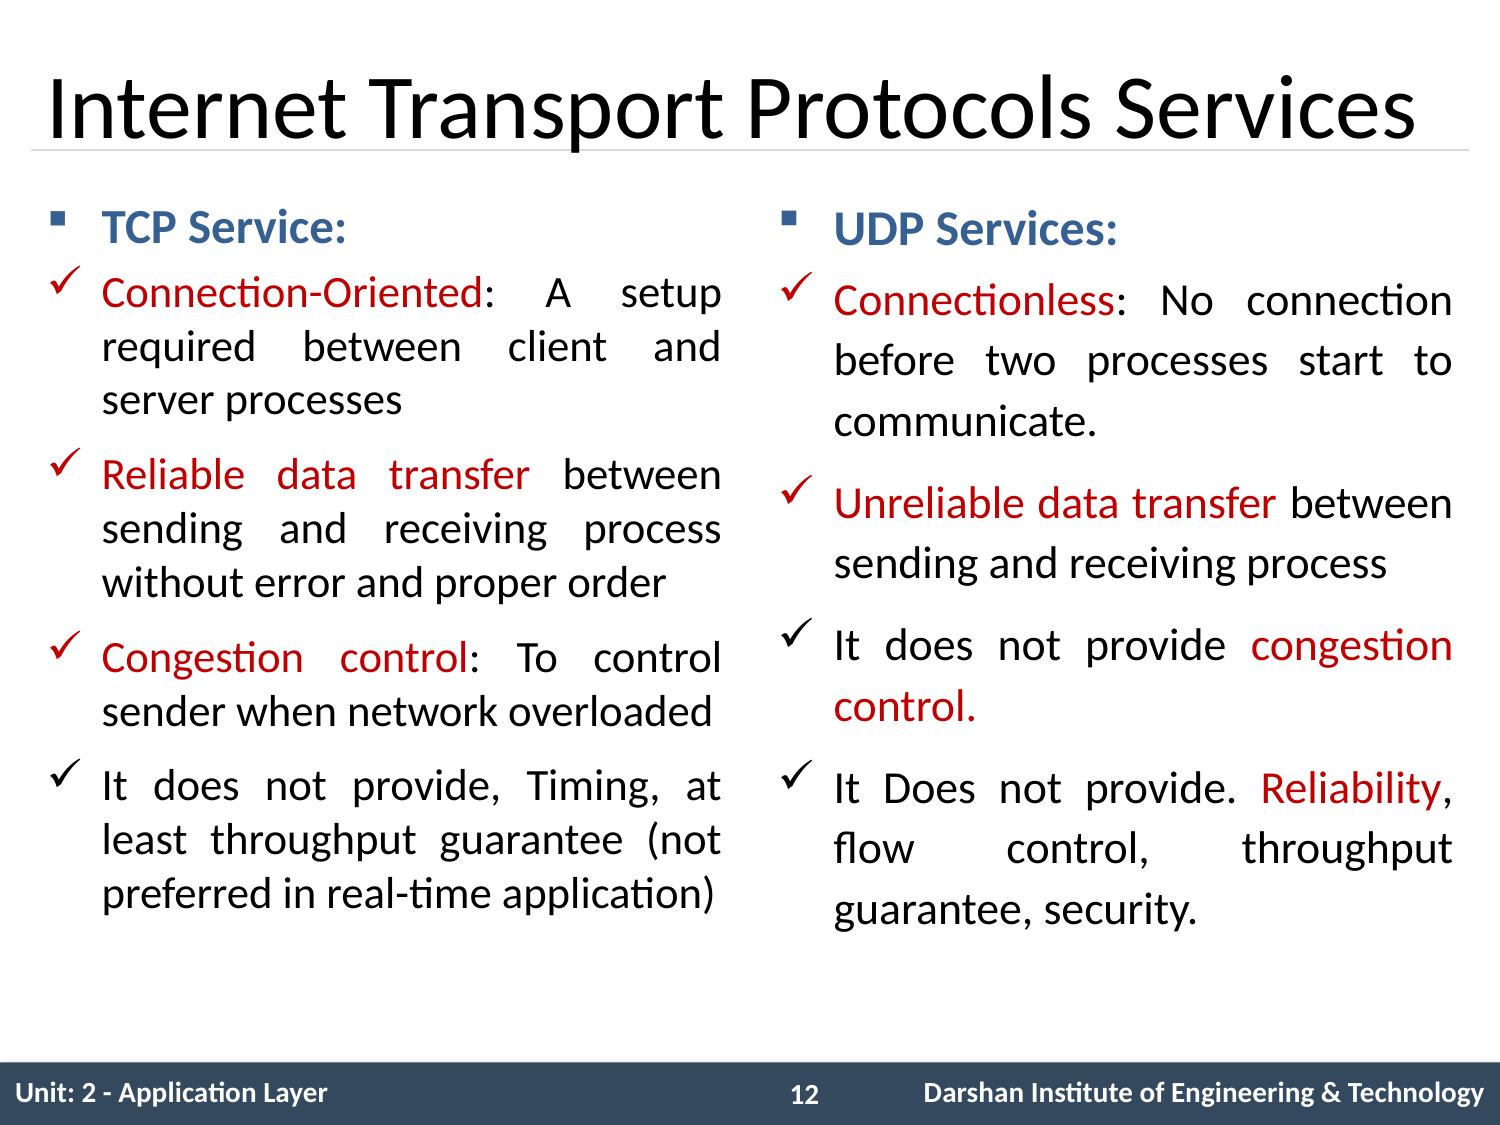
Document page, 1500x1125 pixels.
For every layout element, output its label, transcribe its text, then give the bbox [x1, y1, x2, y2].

list UDP Services: Connectionless: No connection before two processes start to communicate. Unreliable data transfer between sending and receiving process It does not provide congestion control. It Does not provide. Reliability, flow control, throughput guarantee, security. [762, 187, 1469, 1038]
list TCP Service: Connection-Oriented: A setup required between client and server processes Reliable data transfer between sending and receiving process without error and proper order Congestion control: To control sender when network overloaded It does not provide, Timing, at least throughput guarantee (not preferred in real-time application) [31, 187, 738, 1038]
title Internet Transport Protocols Services [31, 35, 1469, 168]
